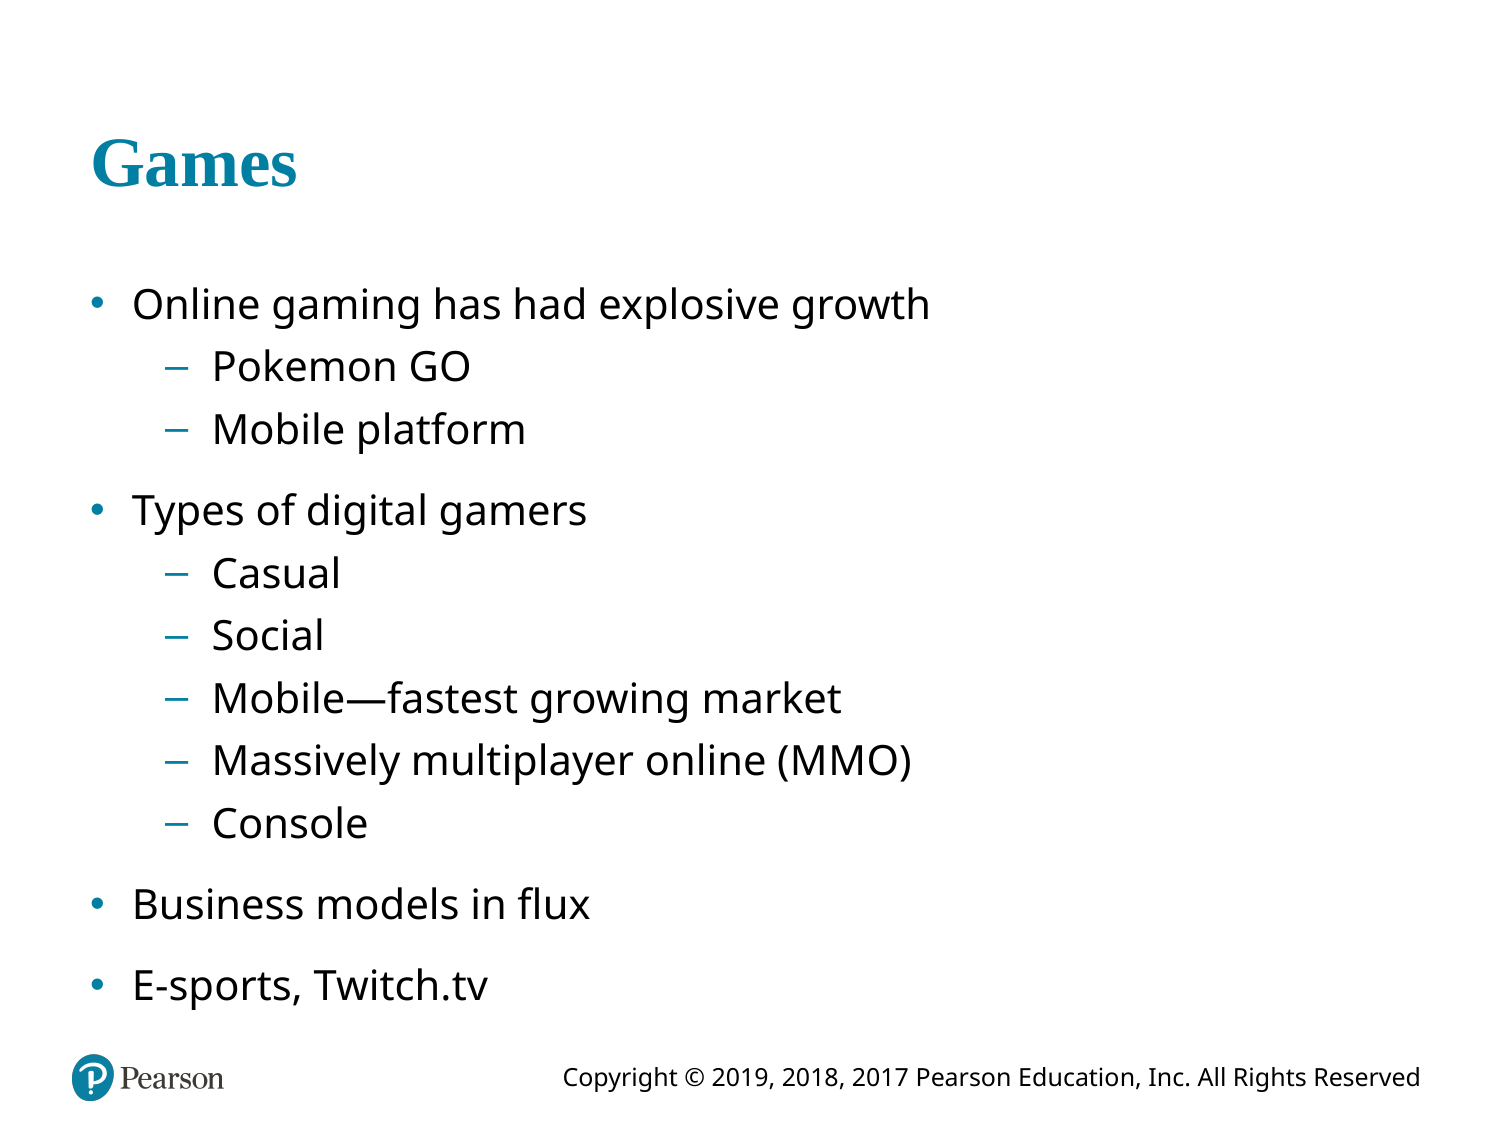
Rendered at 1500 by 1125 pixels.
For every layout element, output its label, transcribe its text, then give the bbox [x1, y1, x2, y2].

picture [80, 1063, 106, 1088]
list Online gaming has had explosive growth Pokemon GO Mobile platform Types of digital gamers Casual Social Mobile—fastest growing market Massively multiplayer online (M M O) Console Business models in flux E-sports, Twitch.tv [75, 262, 1425, 1021]
picture [98, 1054, 224, 1101]
title Games [75, 35, 1425, 216]
picture [72, 1087, 83, 1101]
picture [72, 1054, 88, 1070]
